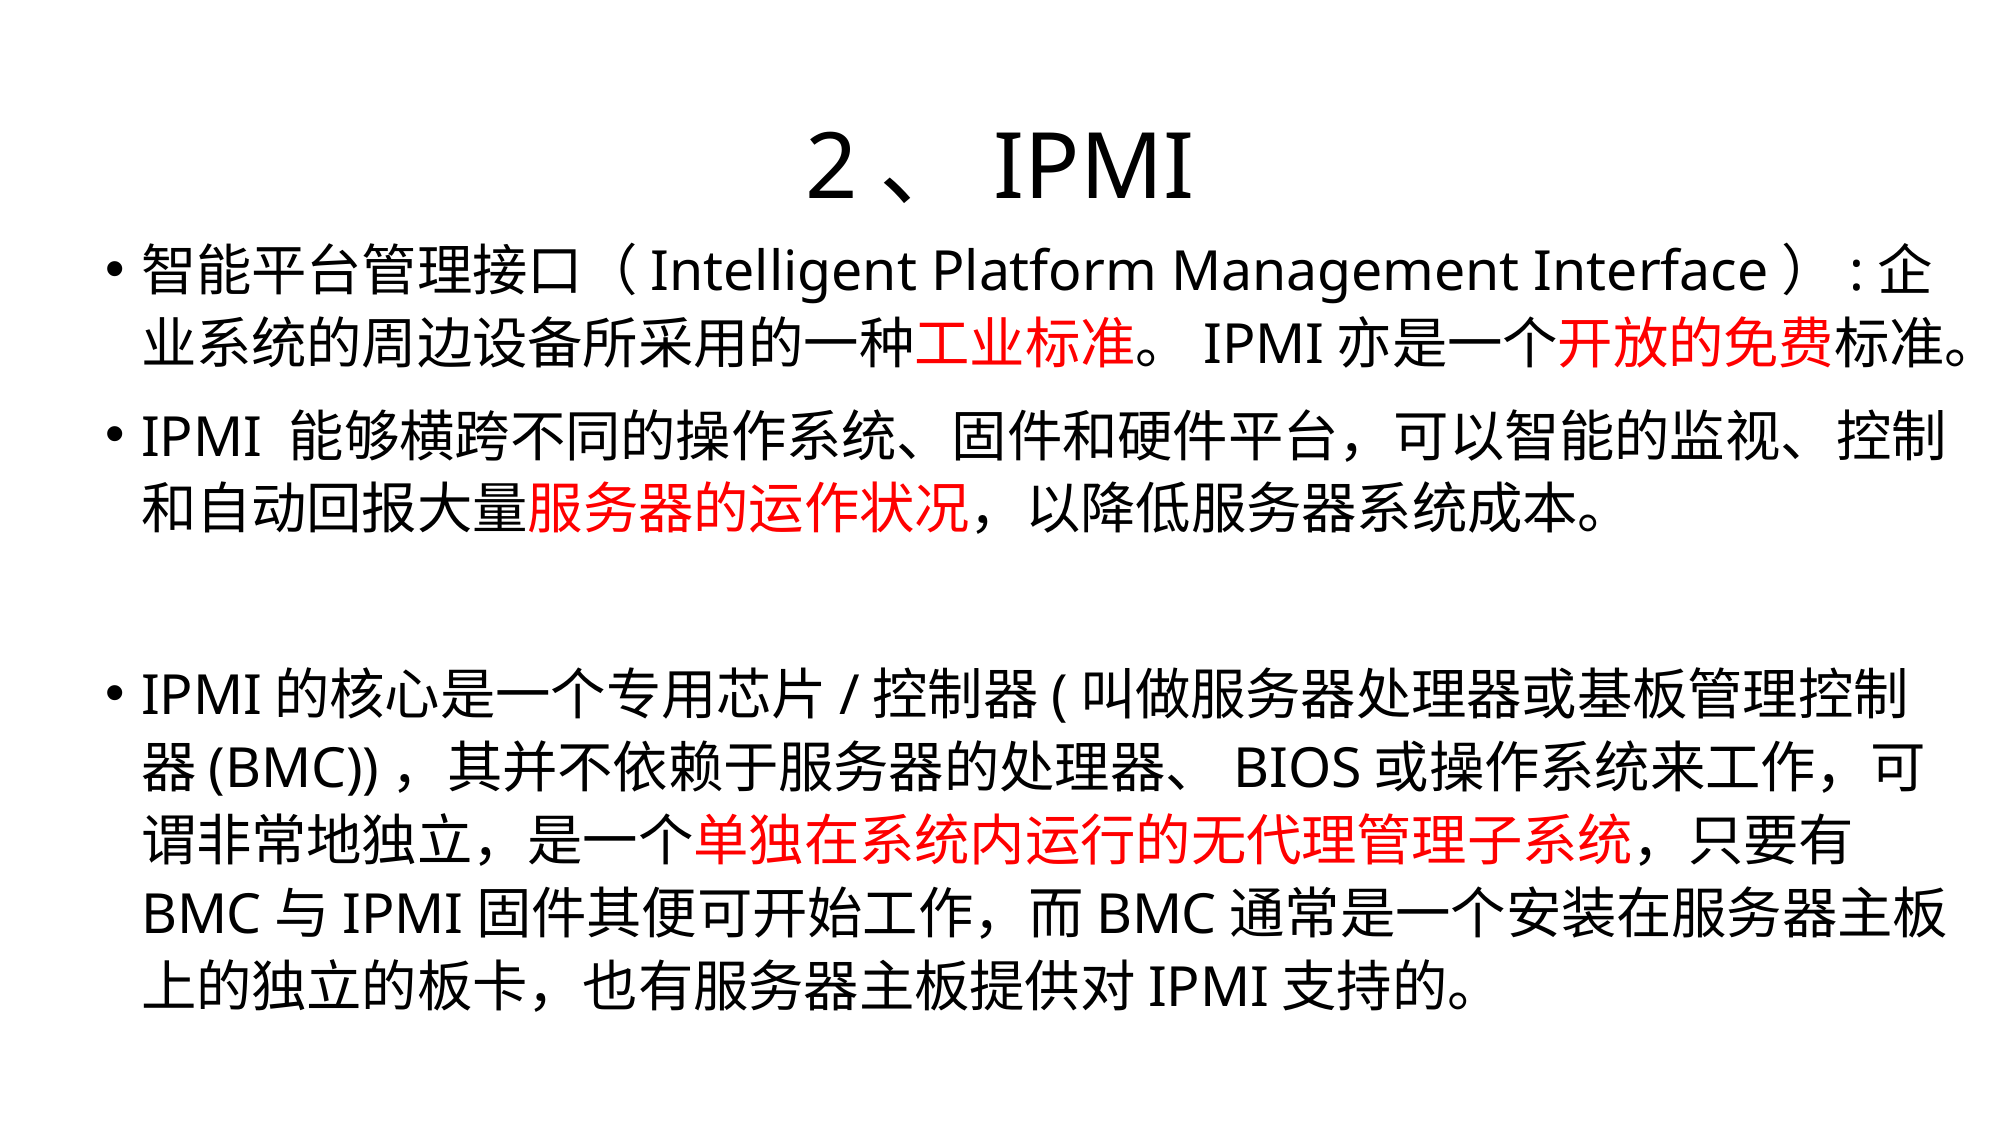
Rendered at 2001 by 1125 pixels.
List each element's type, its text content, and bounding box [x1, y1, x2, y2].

list 智能平台管理接口（Intelligent Platform Management Interface）:企业系统的周边设备所采用的一种工业标准。IPMI亦是一个开放的免费标准。 IPMI 能够横跨不同的操作系统、固件和硬件平台，可以智能的监视、控制和自动回报大量服务器的运作状况，以降低服务器系统成本。 IPMI的核心是一个专用芯片/控制器(叫做服务器处理器或基板管理控制器(BMC))，其并不依赖于服务器的处理器、BIOS或操作系统来工作，可谓非常地独立，是一个单独在系统内运行的无代理管理子系统，只要有BMC与IPMI固件其便可开始工作，而BMC通常是一个安装在服务器主板上的独立的板卡，也有服务器主板提供对IPMI支持的。 [90, 220, 1969, 1106]
title 2、IPMI [137, 59, 1863, 220]
